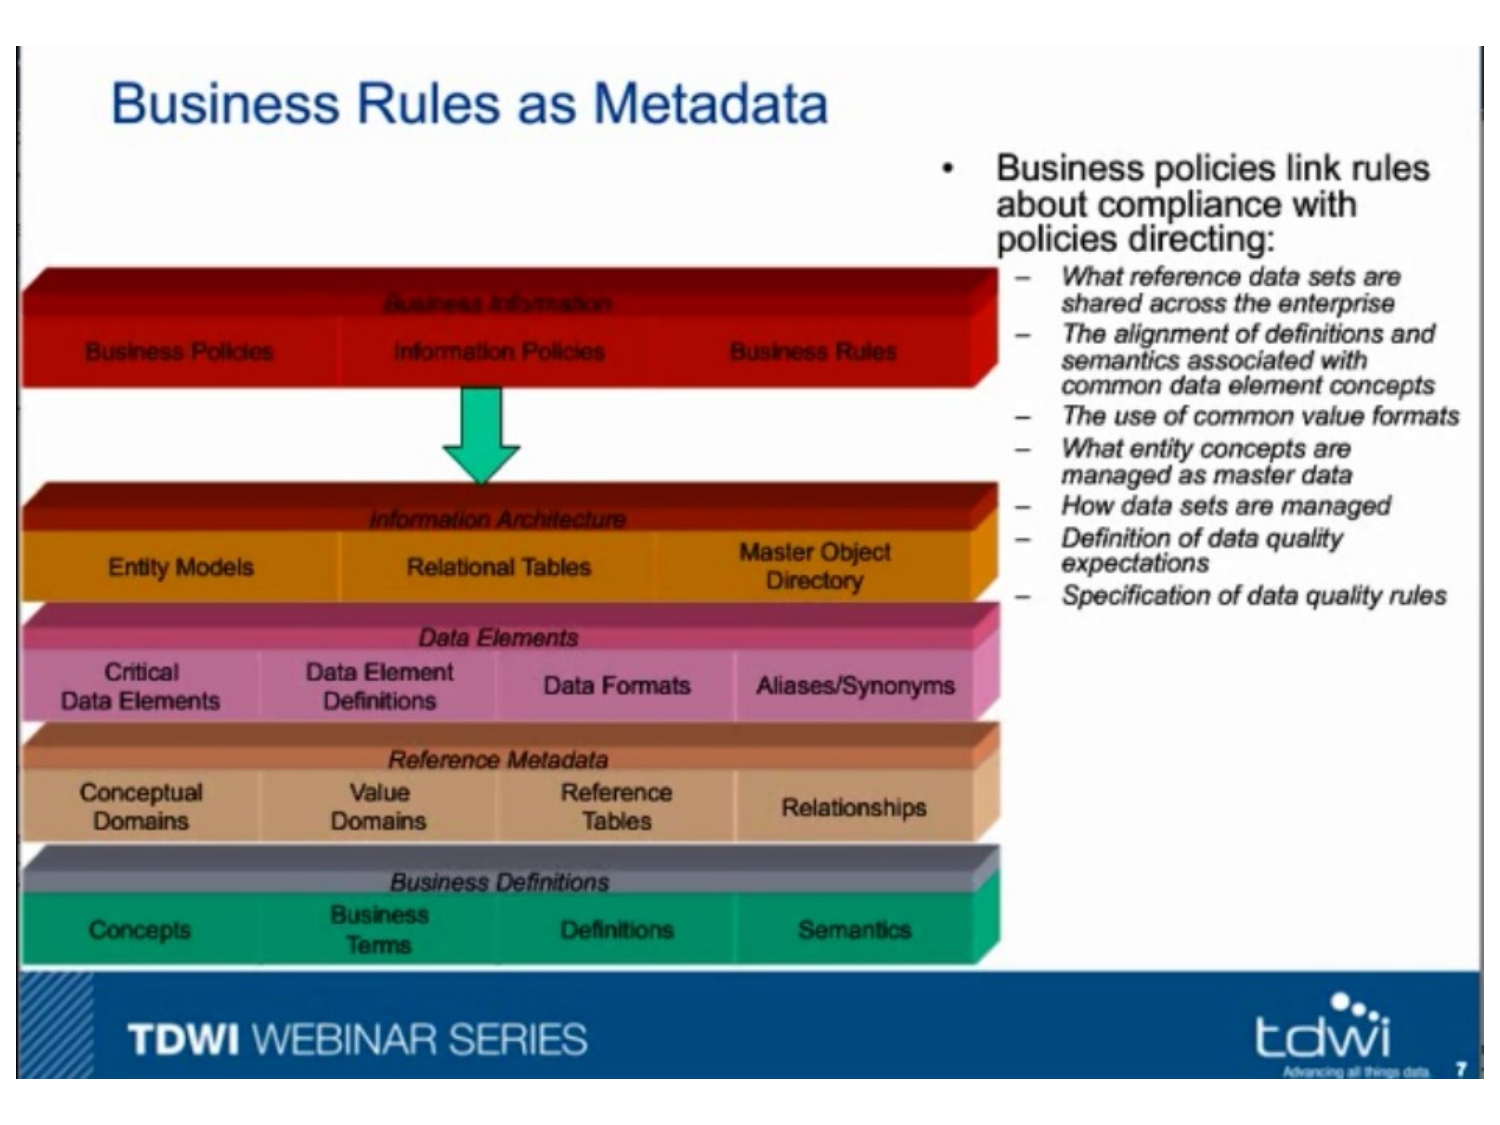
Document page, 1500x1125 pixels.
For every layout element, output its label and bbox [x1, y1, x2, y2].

picture [16, 46, 1484, 1079]
